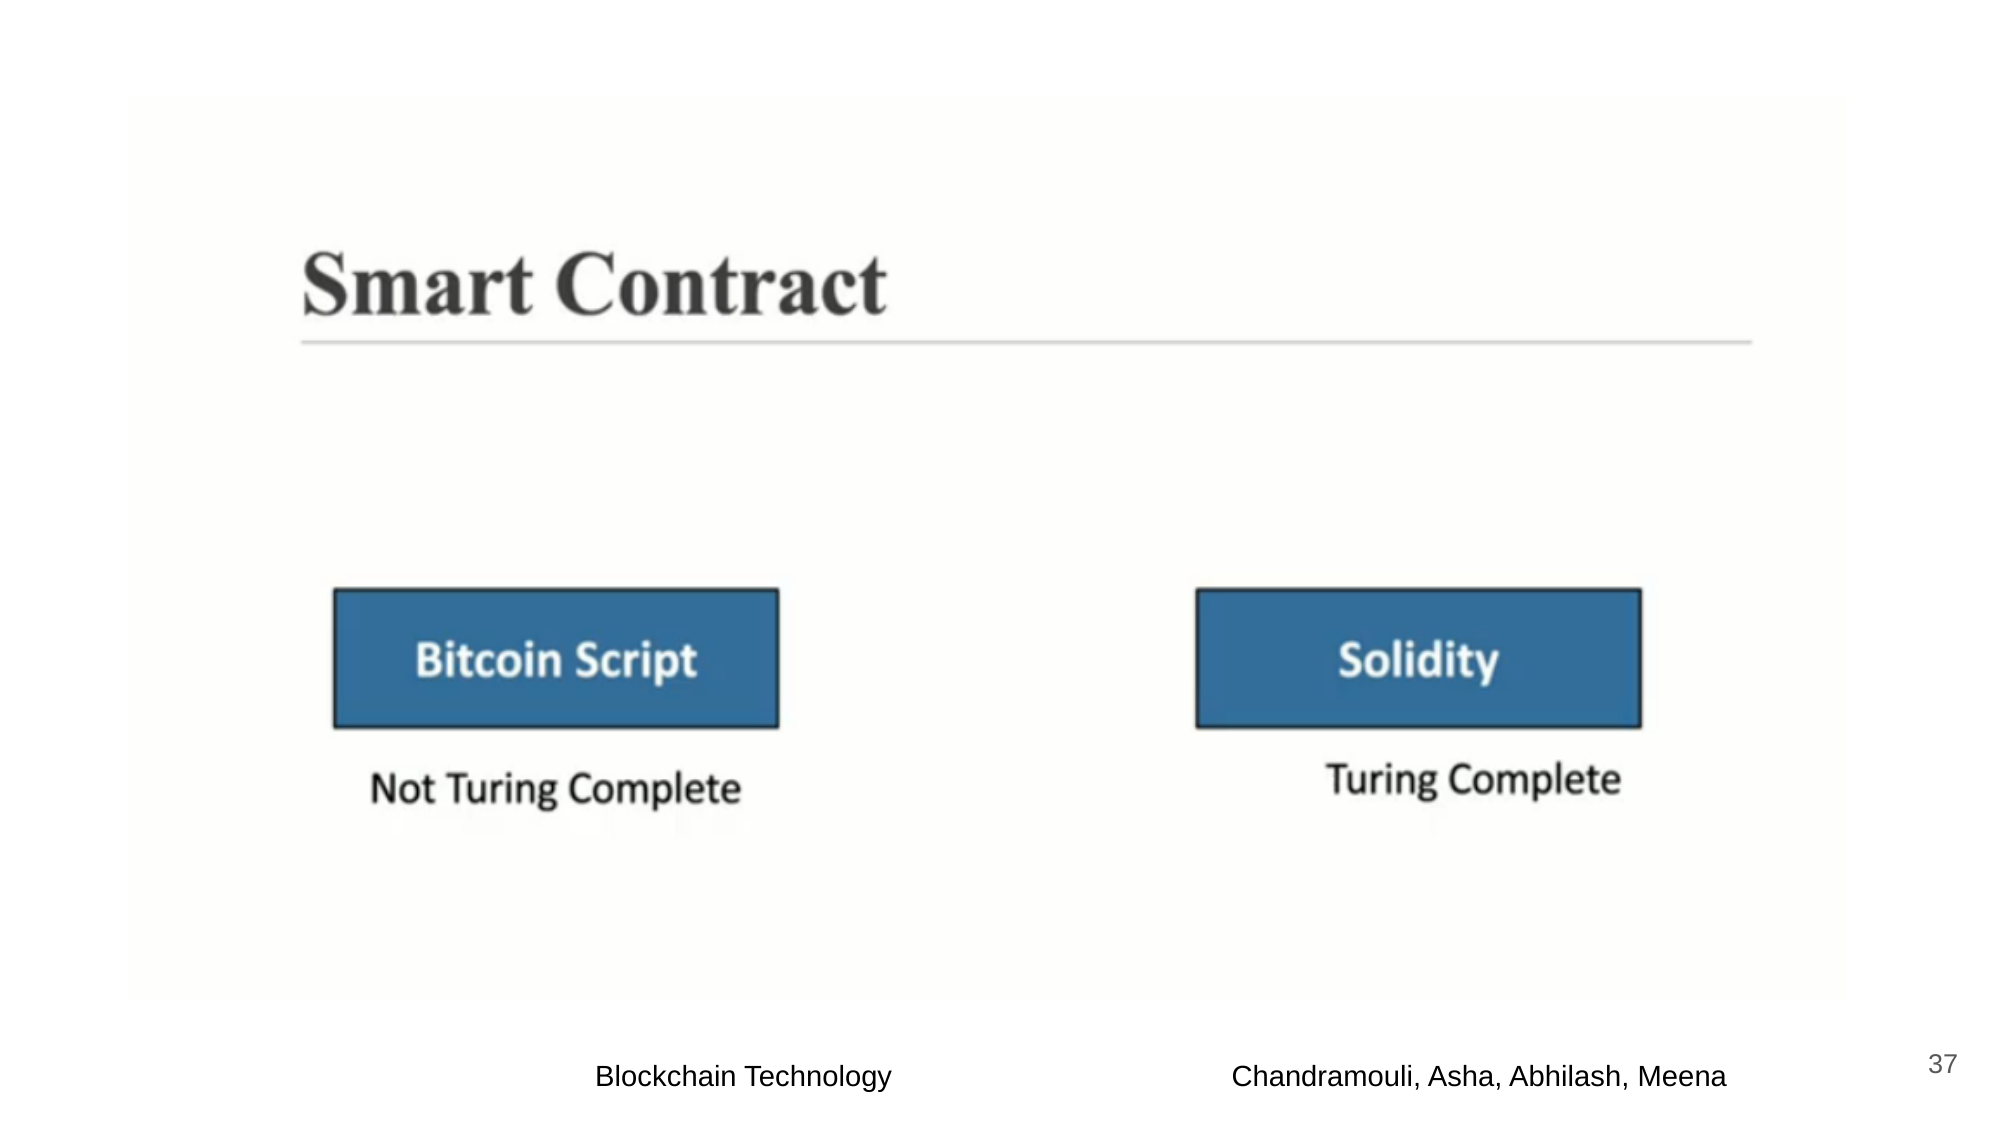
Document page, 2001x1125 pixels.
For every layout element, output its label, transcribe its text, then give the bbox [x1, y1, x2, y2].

slide_number 37 [1853, 1019, 1974, 1106]
footer Blockchain Technology [283, 1050, 1205, 1095]
slide_number Chandramouli, Asha, Abhilash, Meena [1216, 1050, 1853, 1095]
picture [128, 96, 1846, 1001]
